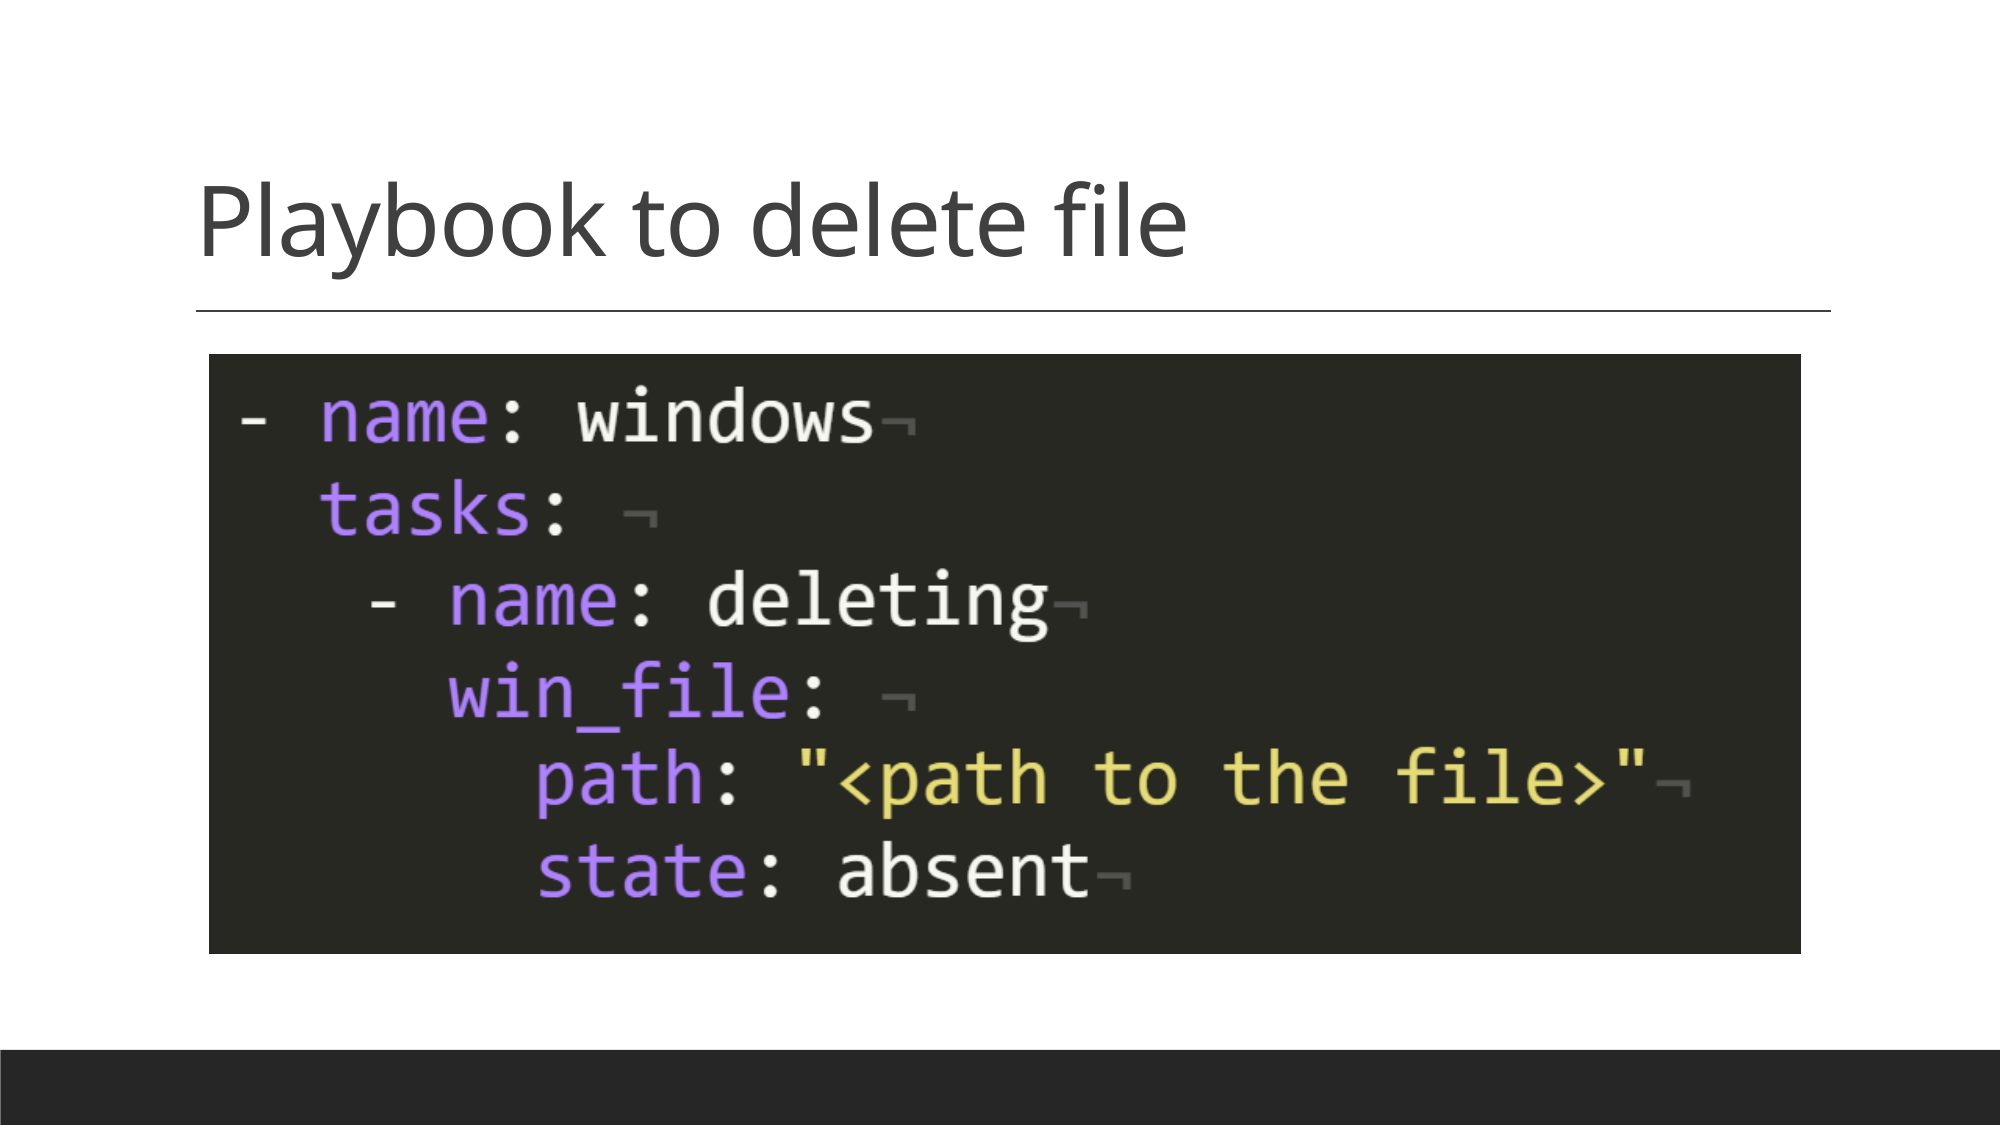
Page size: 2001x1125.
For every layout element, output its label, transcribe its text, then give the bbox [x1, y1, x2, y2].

title Playbook to delete file [180, 47, 1830, 285]
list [208, 354, 1801, 955]
